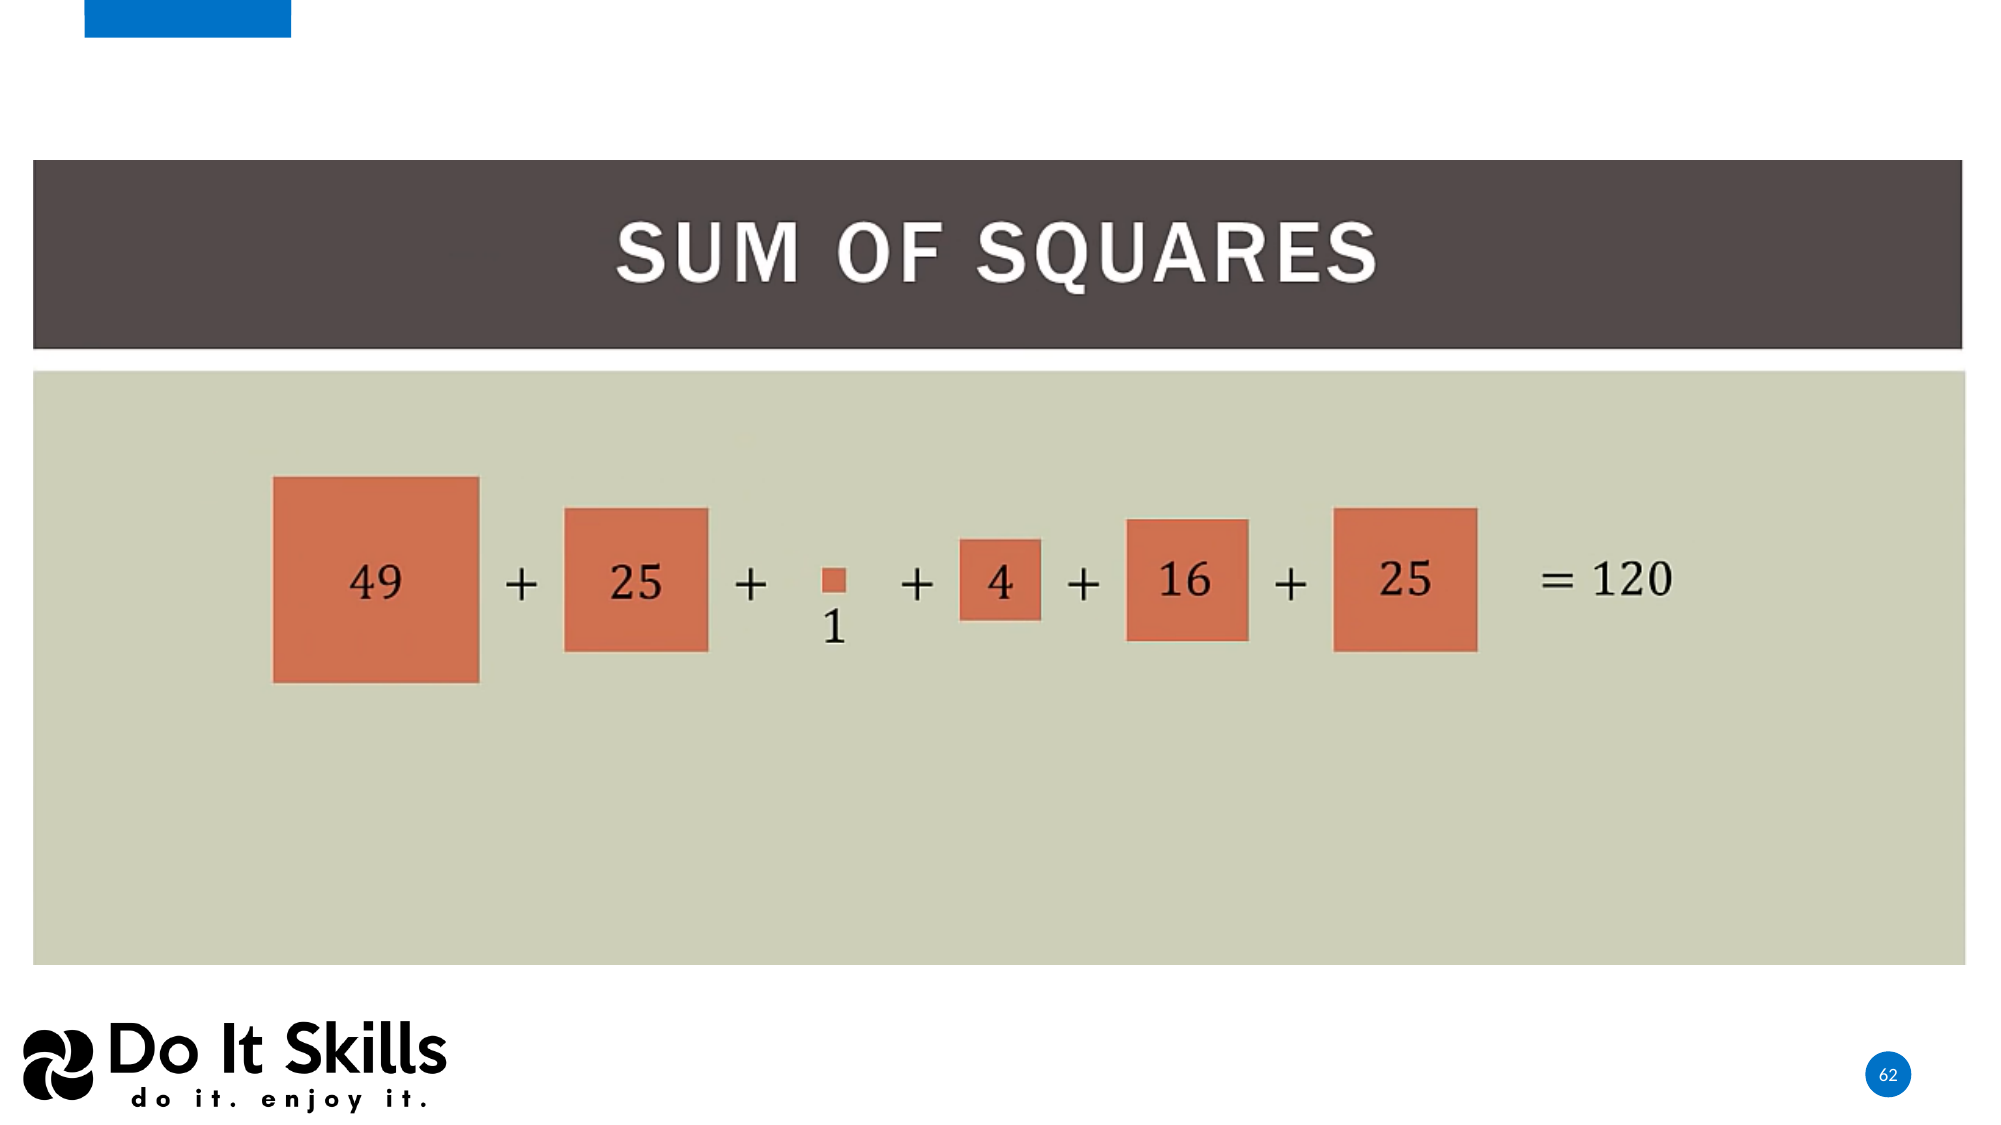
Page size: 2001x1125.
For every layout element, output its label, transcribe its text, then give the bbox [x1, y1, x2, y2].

slide_number 62 [1864, 1059, 1913, 1090]
picture [33, 160, 1967, 965]
picture [0, 1002, 458, 1125]
